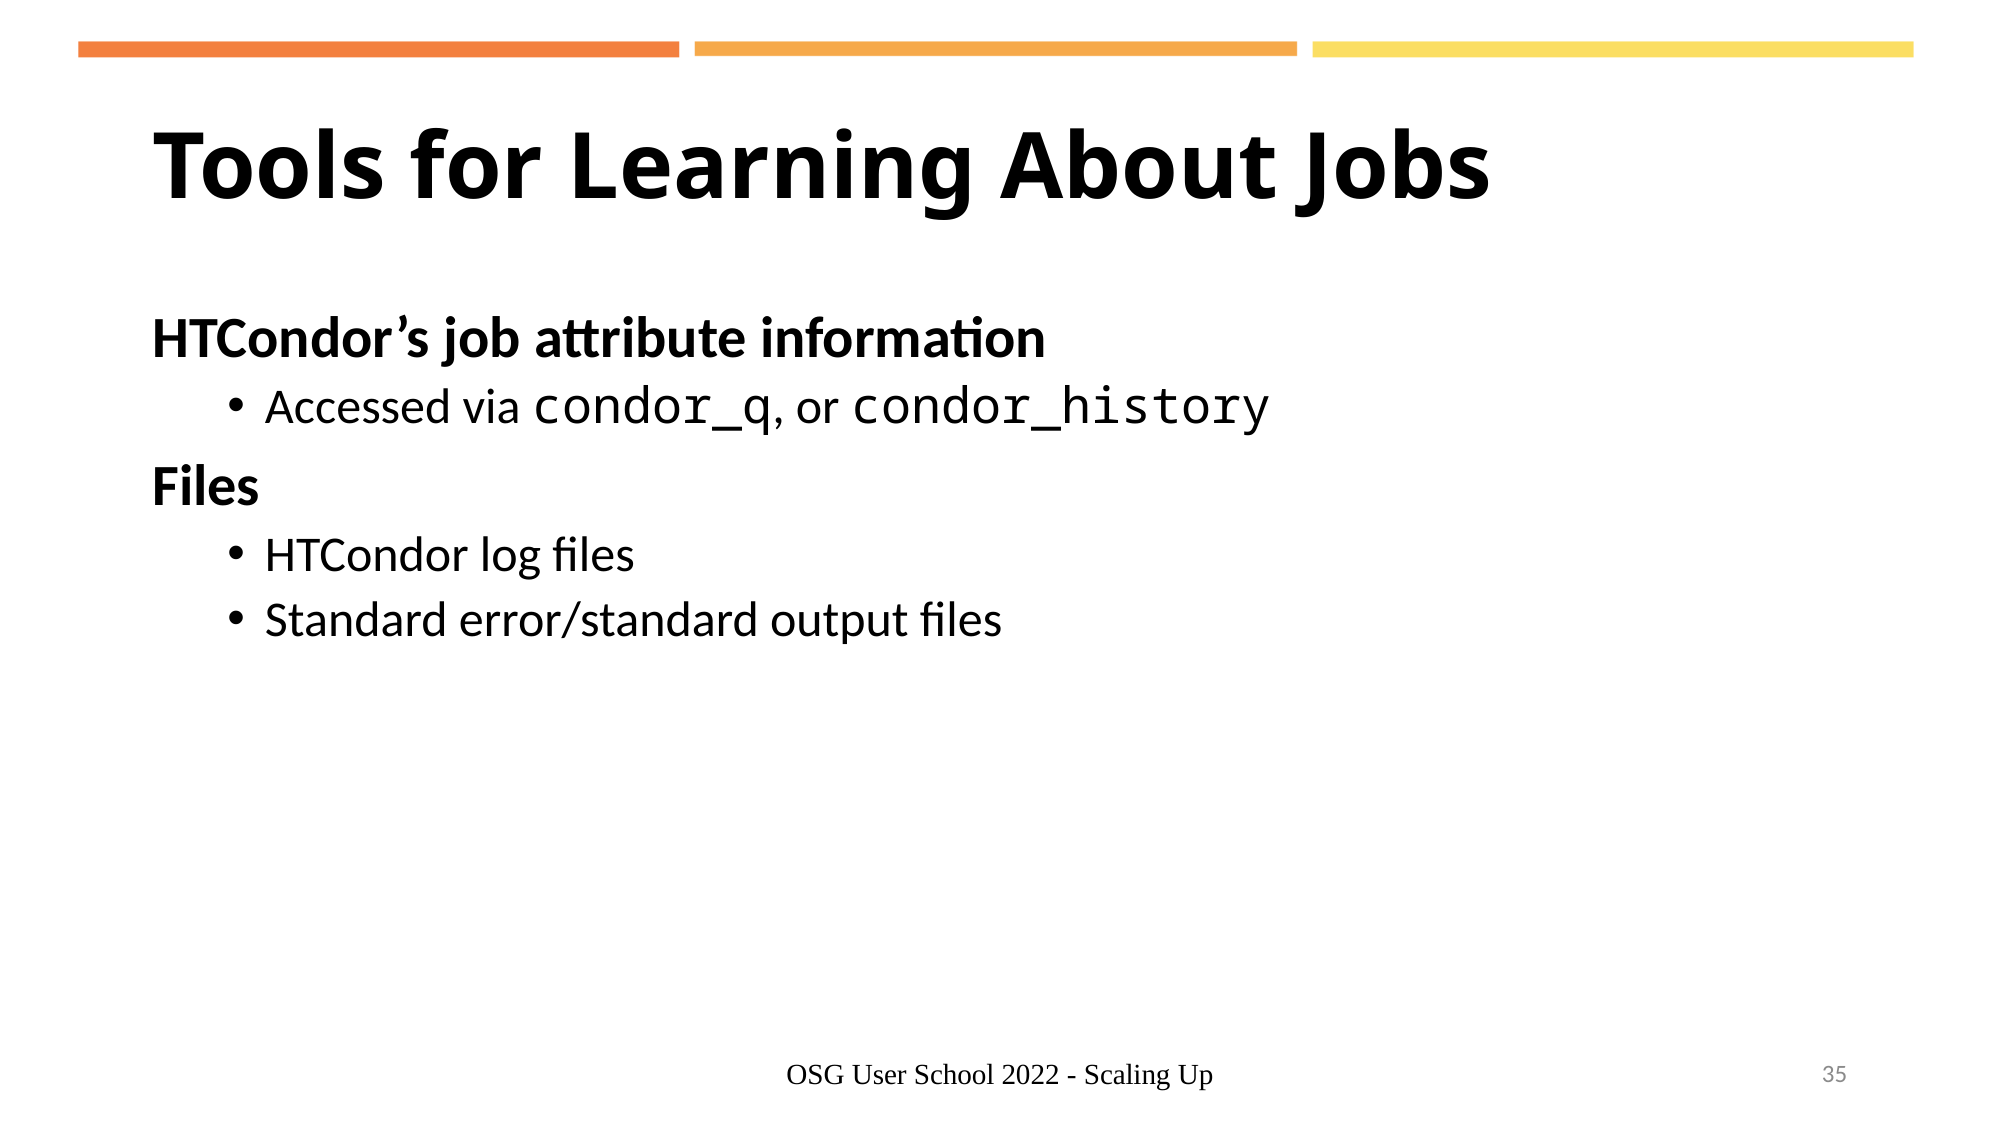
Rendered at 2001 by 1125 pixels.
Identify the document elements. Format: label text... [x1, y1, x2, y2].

picture [68, 27, 1932, 80]
title Tools for Learning About Jobs [137, 80, 1863, 278]
list HTCondor’s job attribute information Accessed via condor_q, or condor_history Files HTCondor log files Standard error/standard output files [137, 299, 1823, 1014]
slide_number 35 [1412, 1042, 1863, 1103]
footer OSG User School 2022 - Scaling Up [662, 1042, 1338, 1103]
